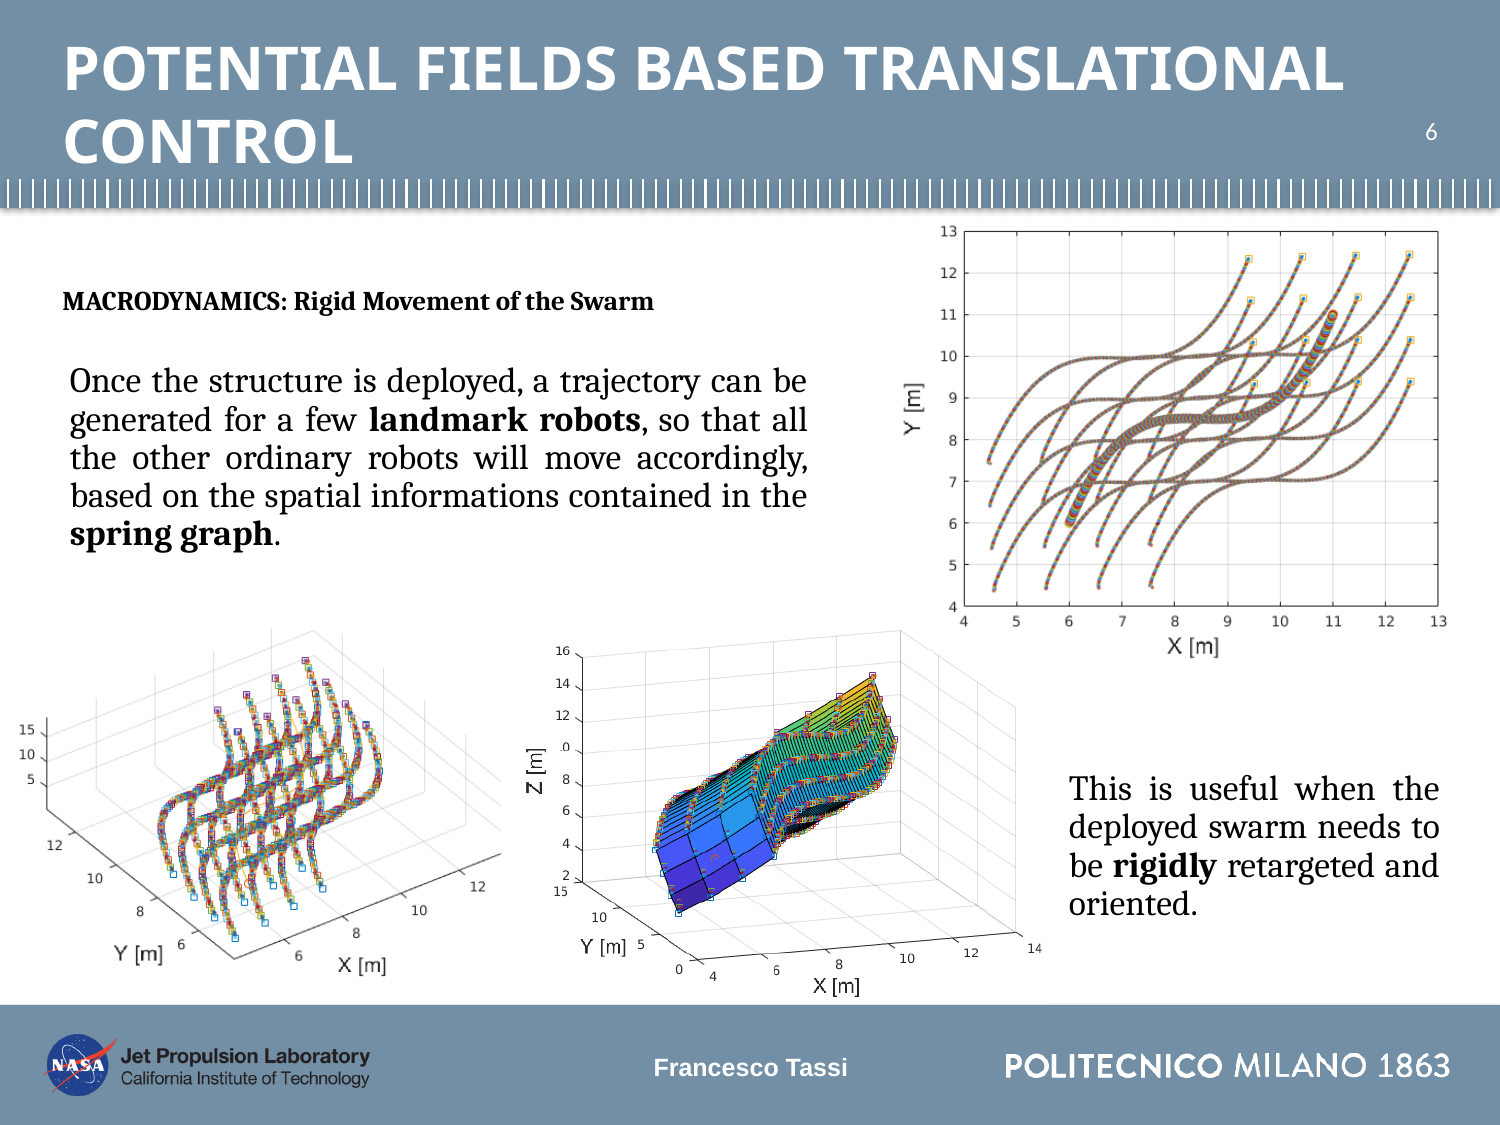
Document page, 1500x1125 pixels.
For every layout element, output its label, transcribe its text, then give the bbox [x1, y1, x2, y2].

picture [43, 1034, 370, 1096]
text_box MACRODYNAMICS: Rigid Movement of the Swarm [47, 249, 823, 354]
picture [999, 1041, 1456, 1089]
text_box Once the structure is deployed, a trajectory can be generated for a few landmark robots, so that all the other ordinary robots will move accordingly, based on the spatial informations contained in the spring graph. [47, 354, 823, 600]
title POTENTIAL FIELDS BASED TRANSLATIONAL CONTROL [47, 22, 1455, 161]
slide_number 6 [1115, 100, 1453, 161]
text_box This is useful when the deployed swarm needs to be rigidly retargeted and oriented. [1052, 762, 1455, 920]
picture [0, 220, 1453, 1004]
